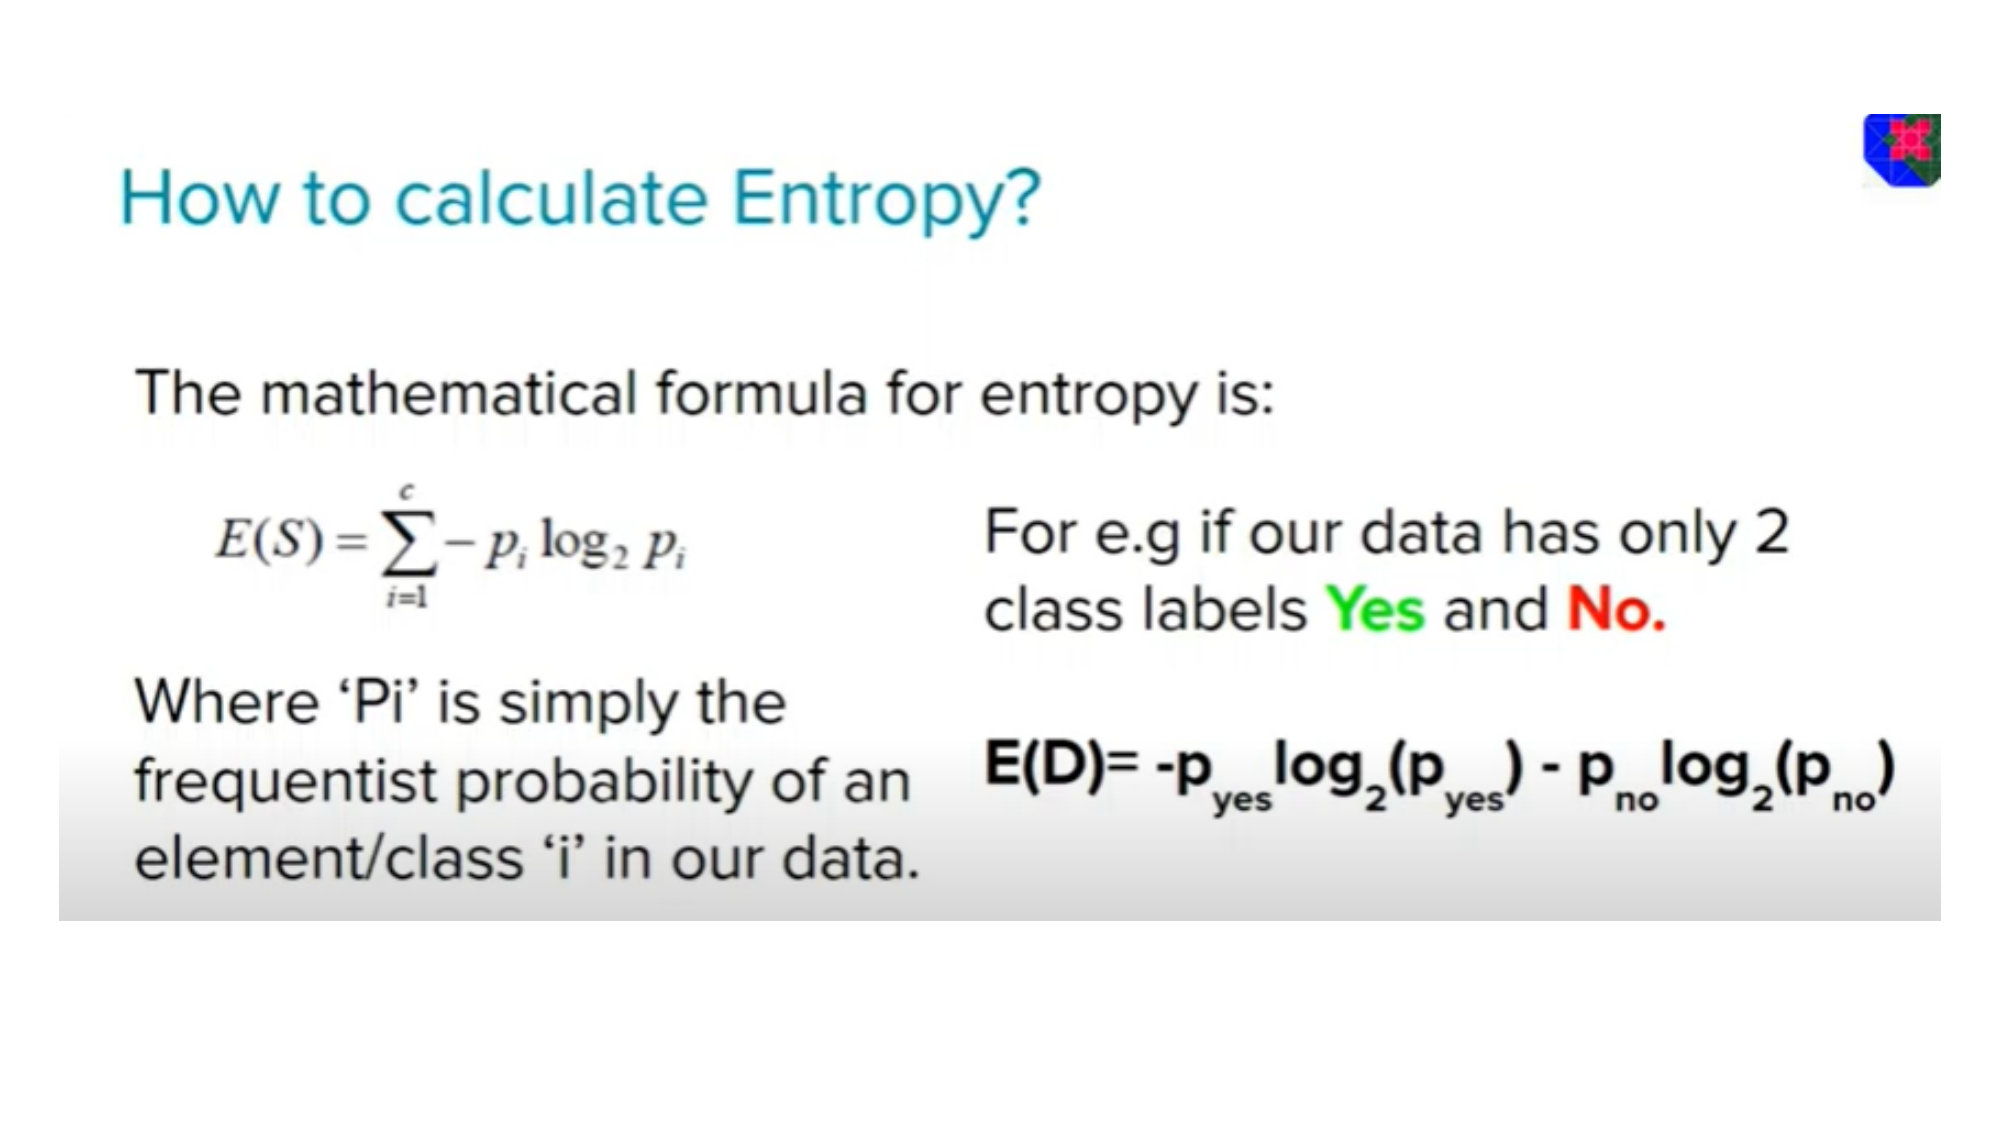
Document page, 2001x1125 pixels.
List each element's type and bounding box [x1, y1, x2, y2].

picture [58, 114, 1941, 921]
